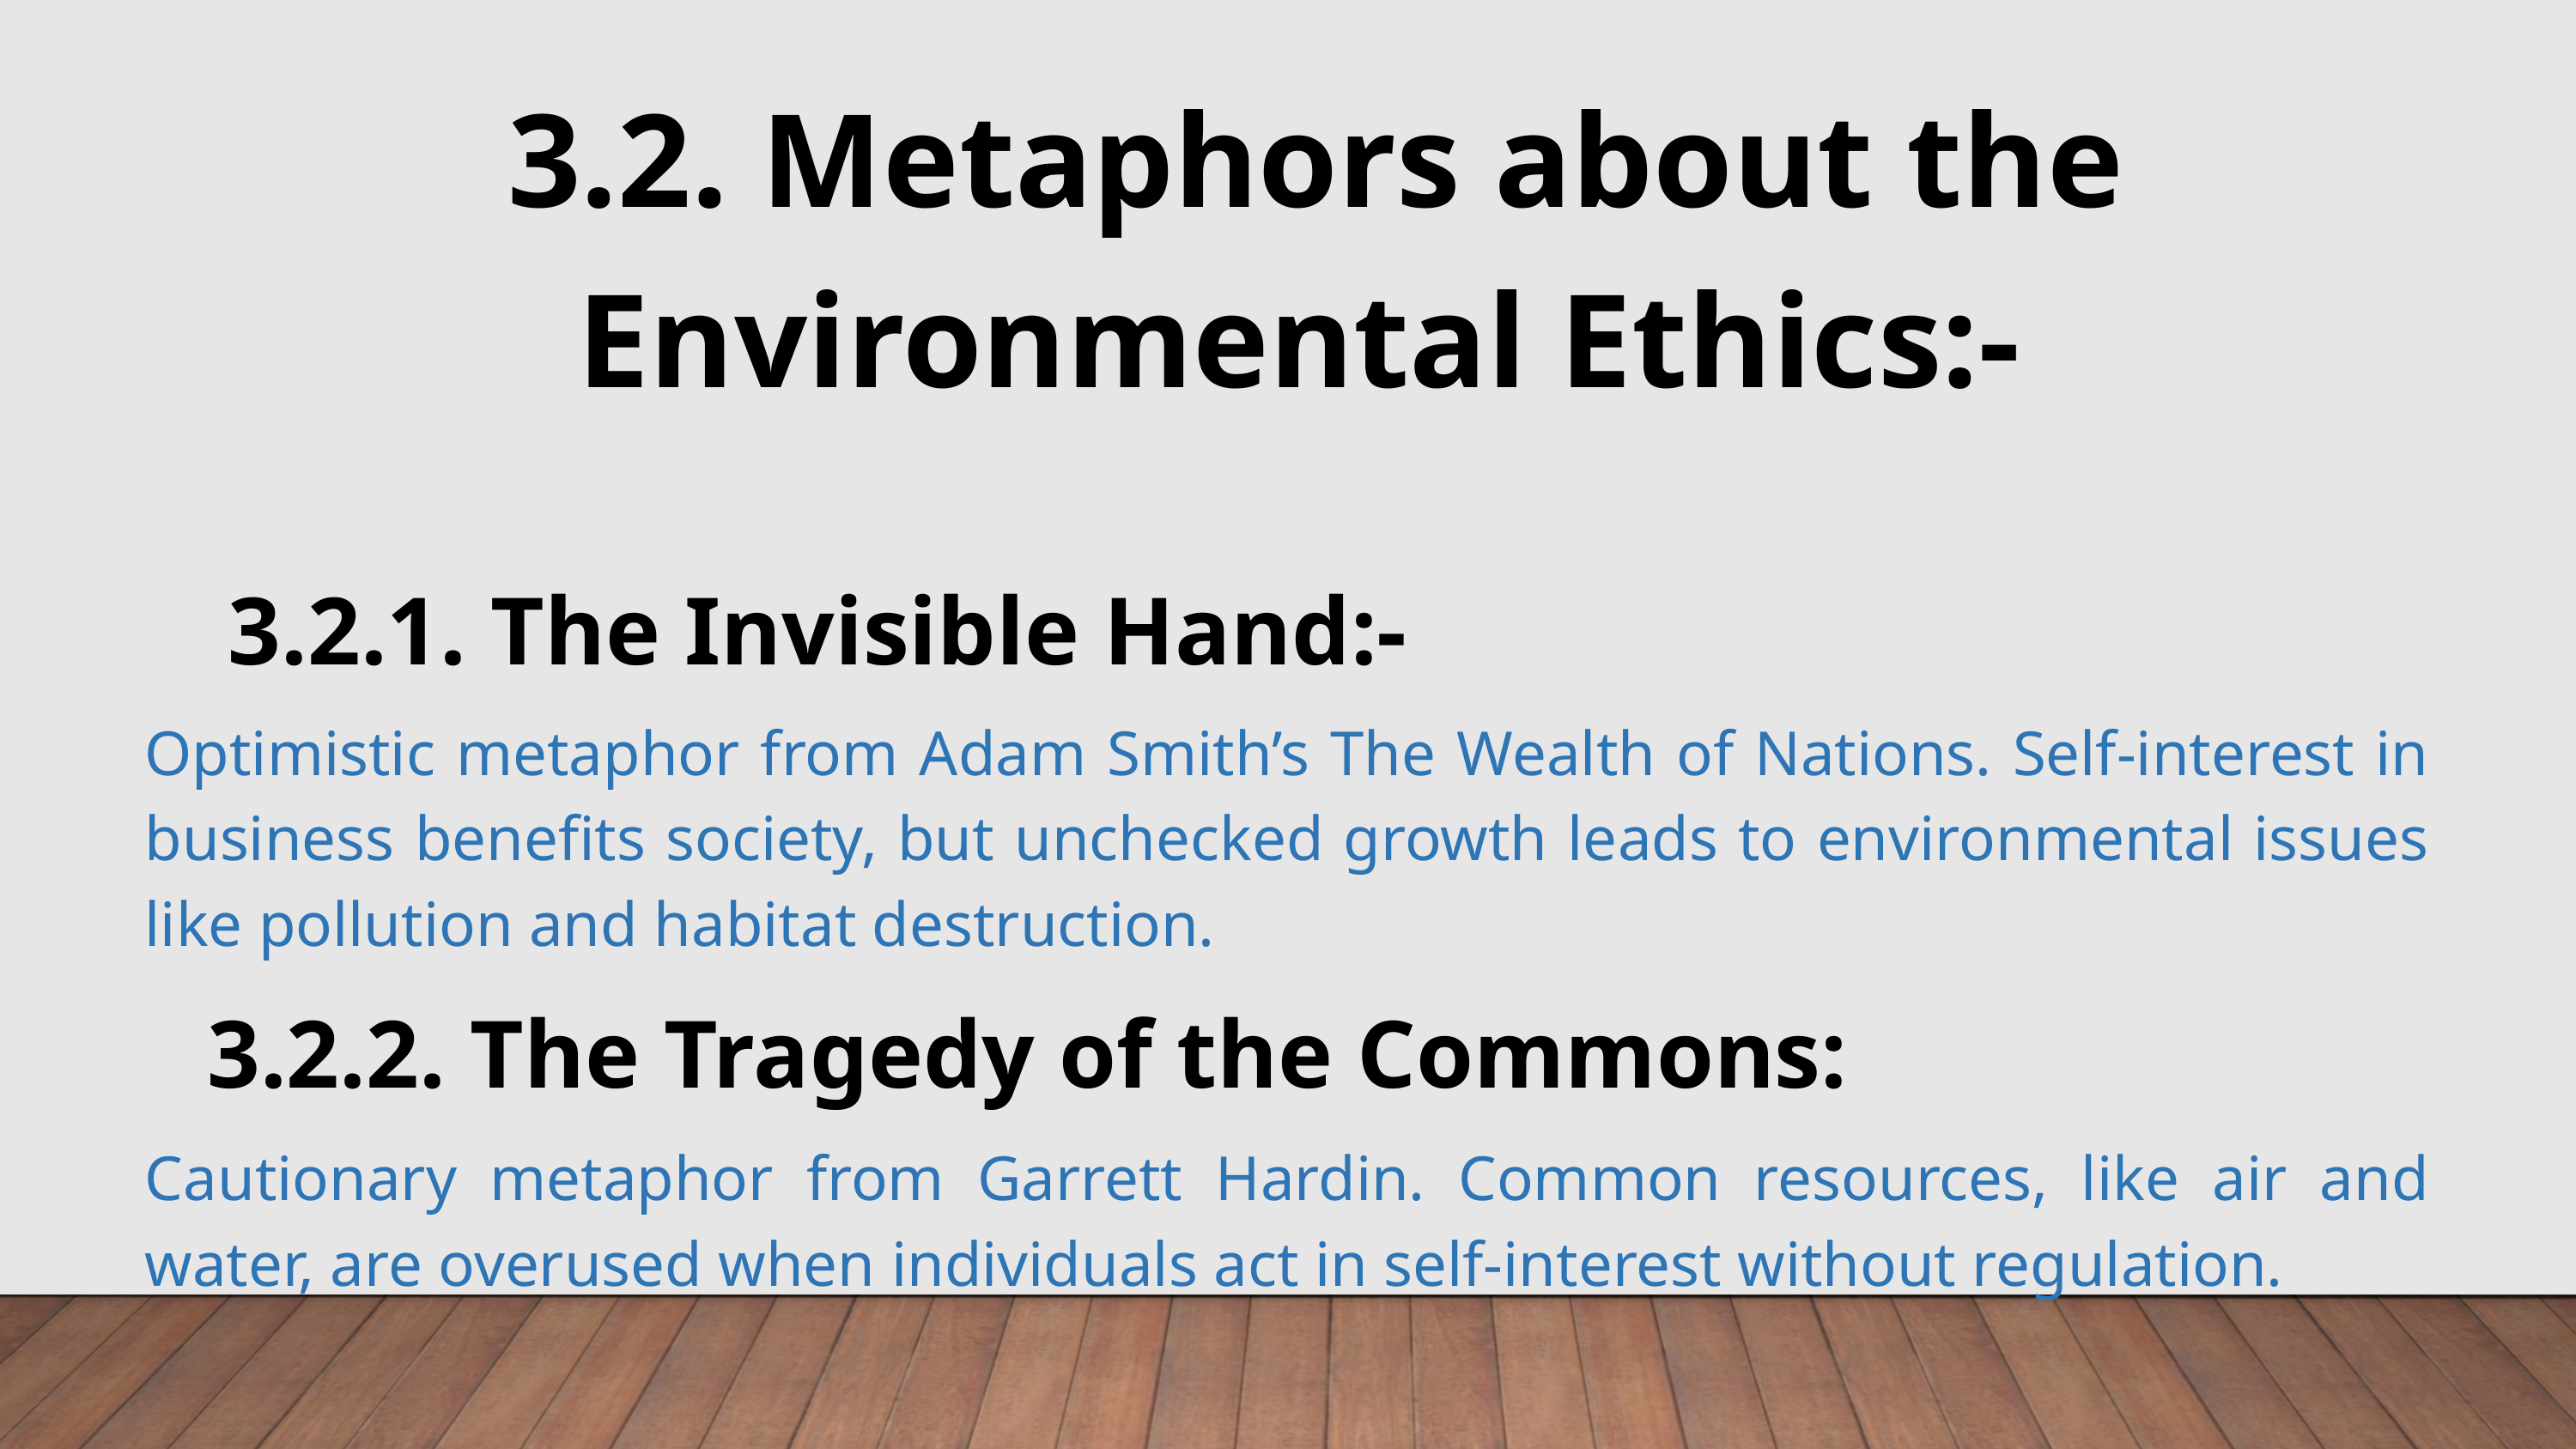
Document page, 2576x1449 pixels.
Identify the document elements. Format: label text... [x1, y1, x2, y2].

text_box 3.2. Metaphors about the Environmental Ethics:- [21, 52, 2576, 414]
text_box 3.2.1. The Invisible Hand:- [144, 554, 1491, 684]
text_box Optimistic metaphor from Adam Smith’s The Wealth of Nations. Self-interest in business benefits society, but unchecked growth leads to environmental issues like pollution and habitat destruction. [144, 702, 2432, 959]
picture [0, 1294, 2576, 1449]
text_box 3.2.2. The Tragedy of the Commons: [0, 976, 2056, 1106]
text_box Cautionary metaphor from Garrett Hardin. Common resources, like air and water, are overused when individuals act in self-interest without regulation. [144, 1127, 2432, 1299]
